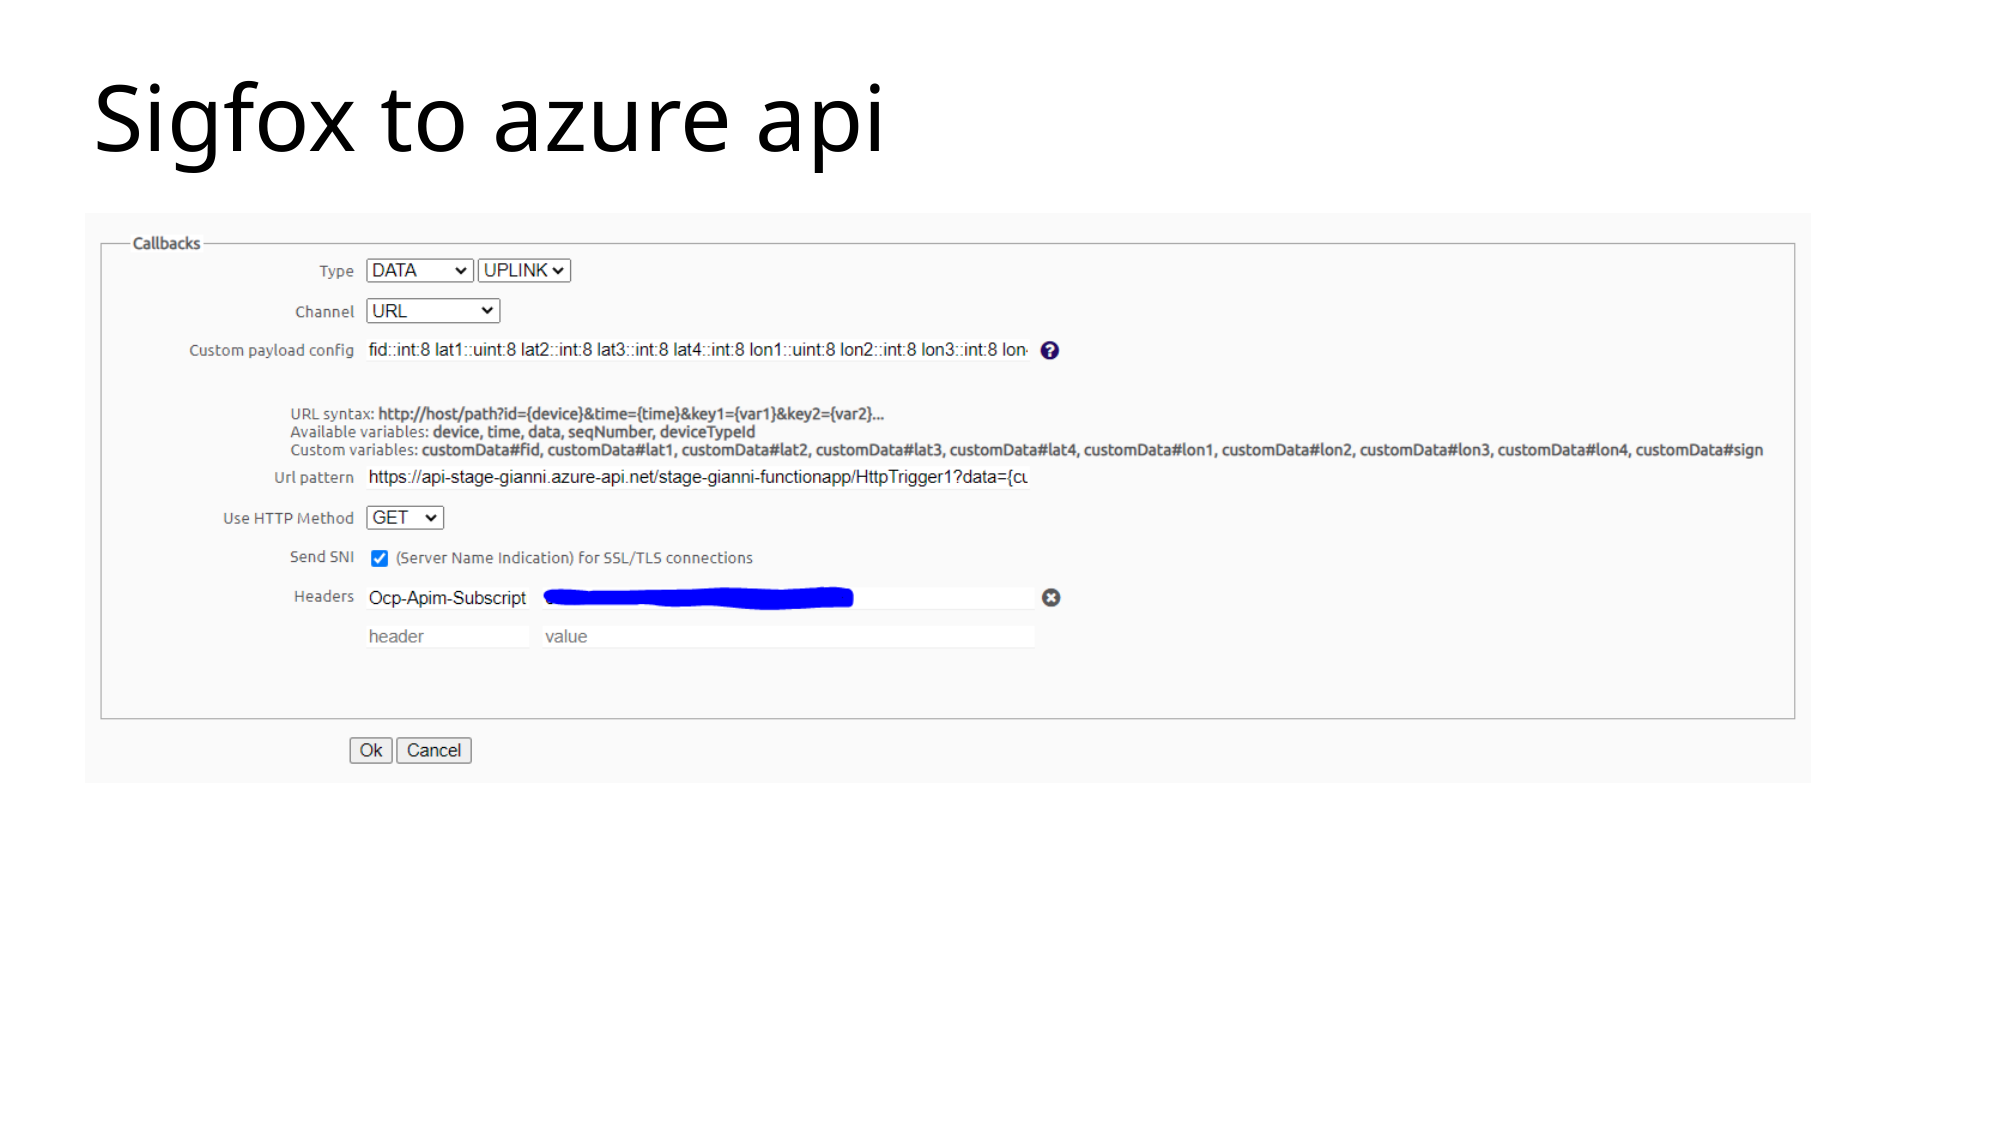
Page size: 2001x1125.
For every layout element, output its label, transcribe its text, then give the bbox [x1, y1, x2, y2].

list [85, 213, 1811, 783]
title Sigfox to azure api [78, 12, 1804, 231]
